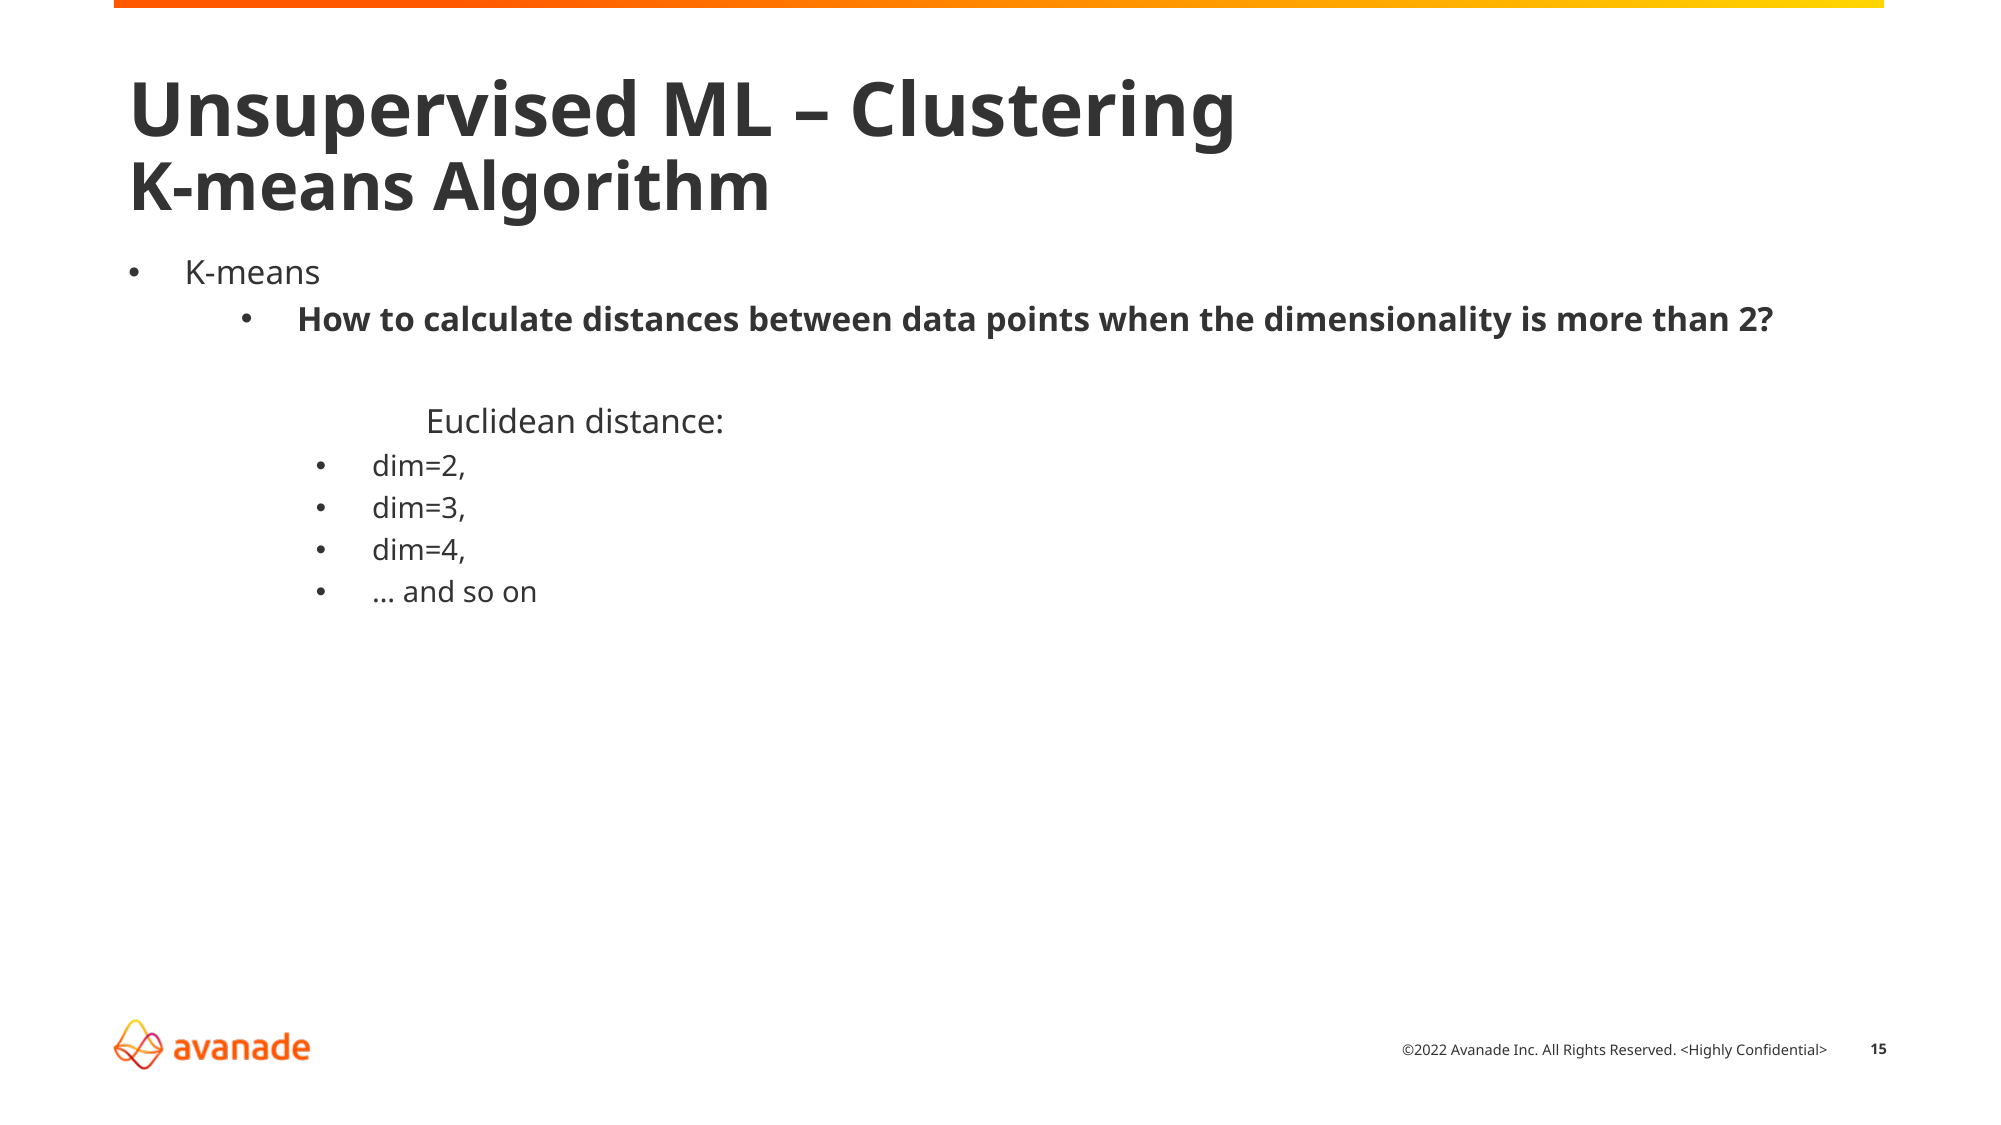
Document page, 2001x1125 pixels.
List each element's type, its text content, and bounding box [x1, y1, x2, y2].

picture [93, 999, 339, 1090]
title Unsupervised ML – Clustering K-means Algorithm [113, 64, 1883, 228]
